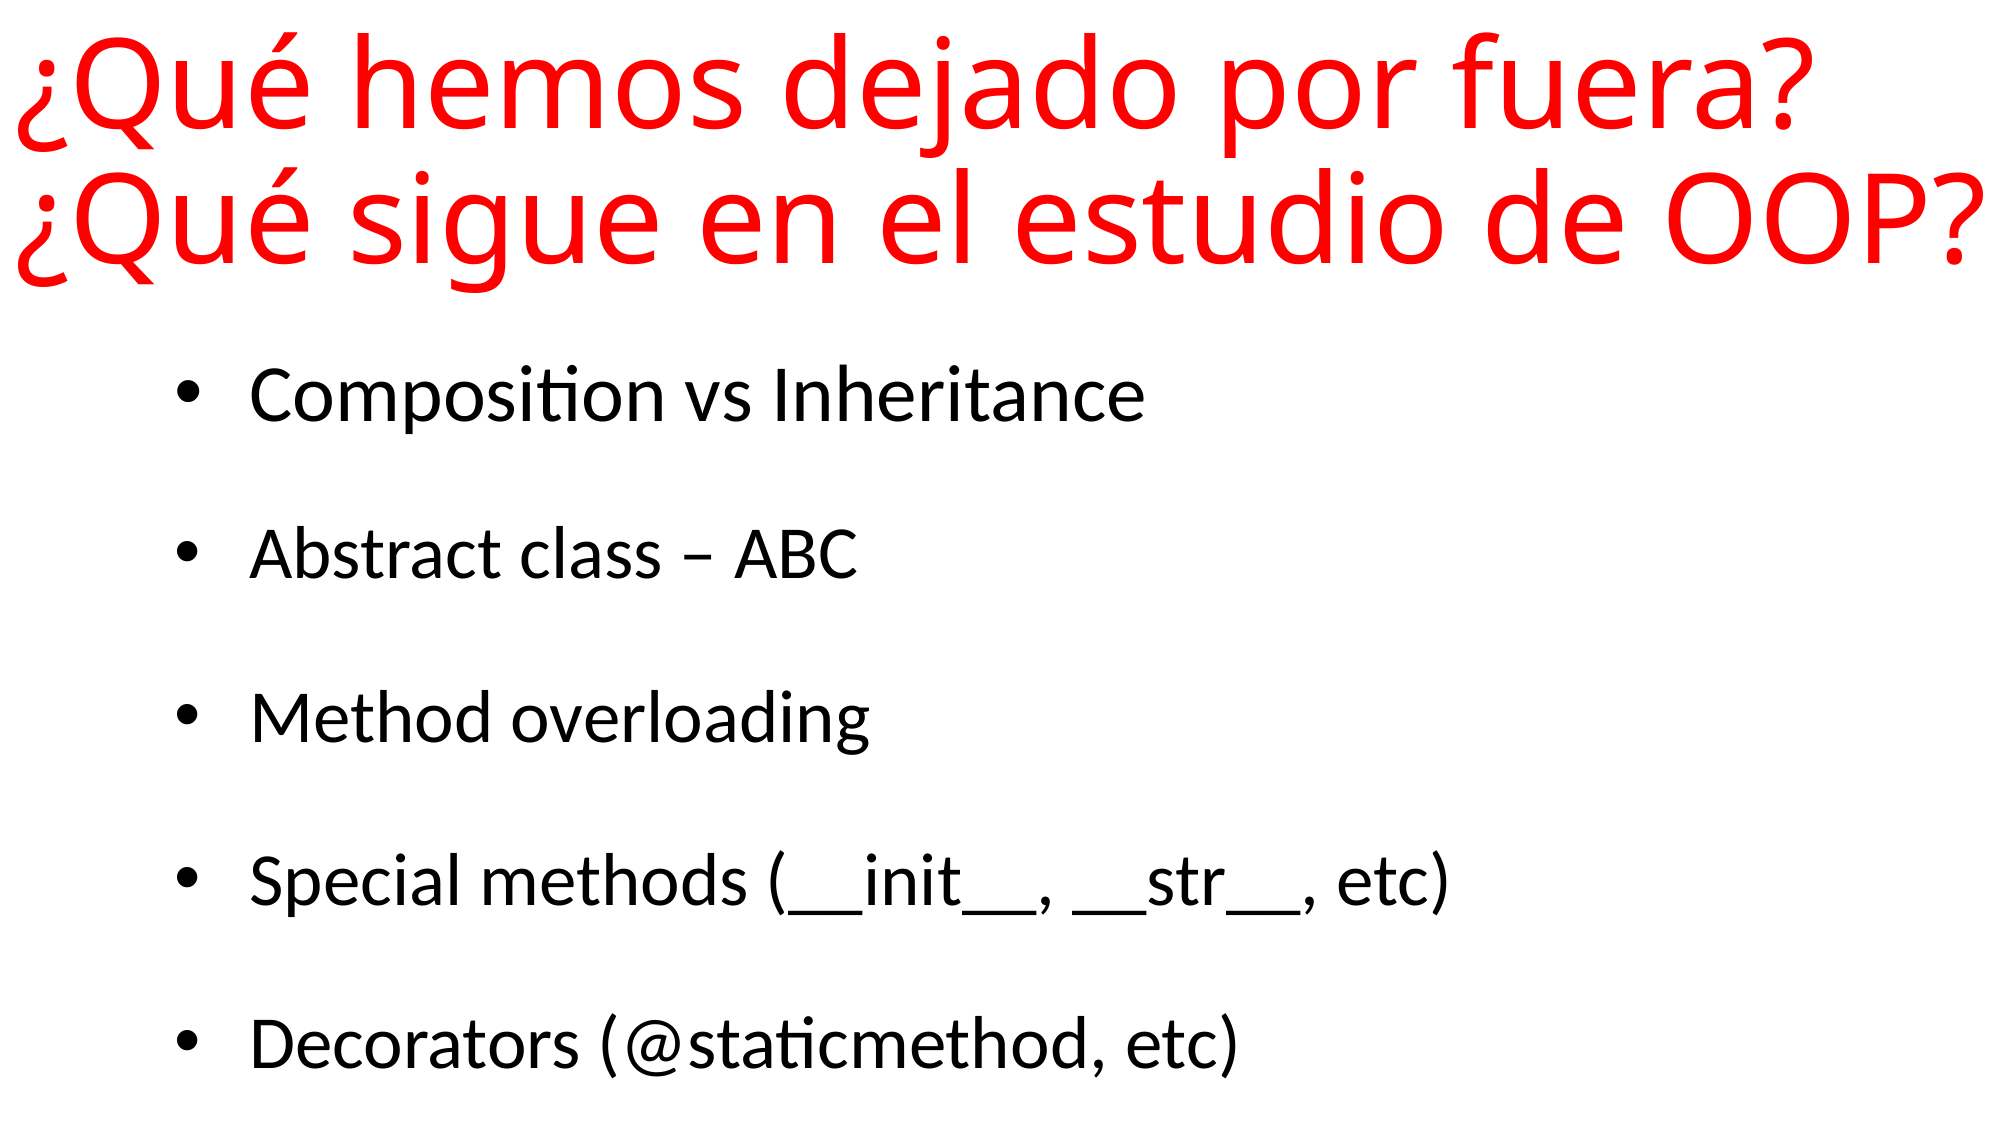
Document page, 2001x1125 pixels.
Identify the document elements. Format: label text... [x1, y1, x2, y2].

text_box ¿Qué hemos dejado por fuera? ¿Qué sigue en el estudio de OOP? [0, 0, 2000, 344]
text_box Composition vs Inheritance Abstract class – ABC Method overloading Special methods (__init__, __str__, etc) Decorators (@staticmethod, etc) [159, 343, 1675, 1125]
